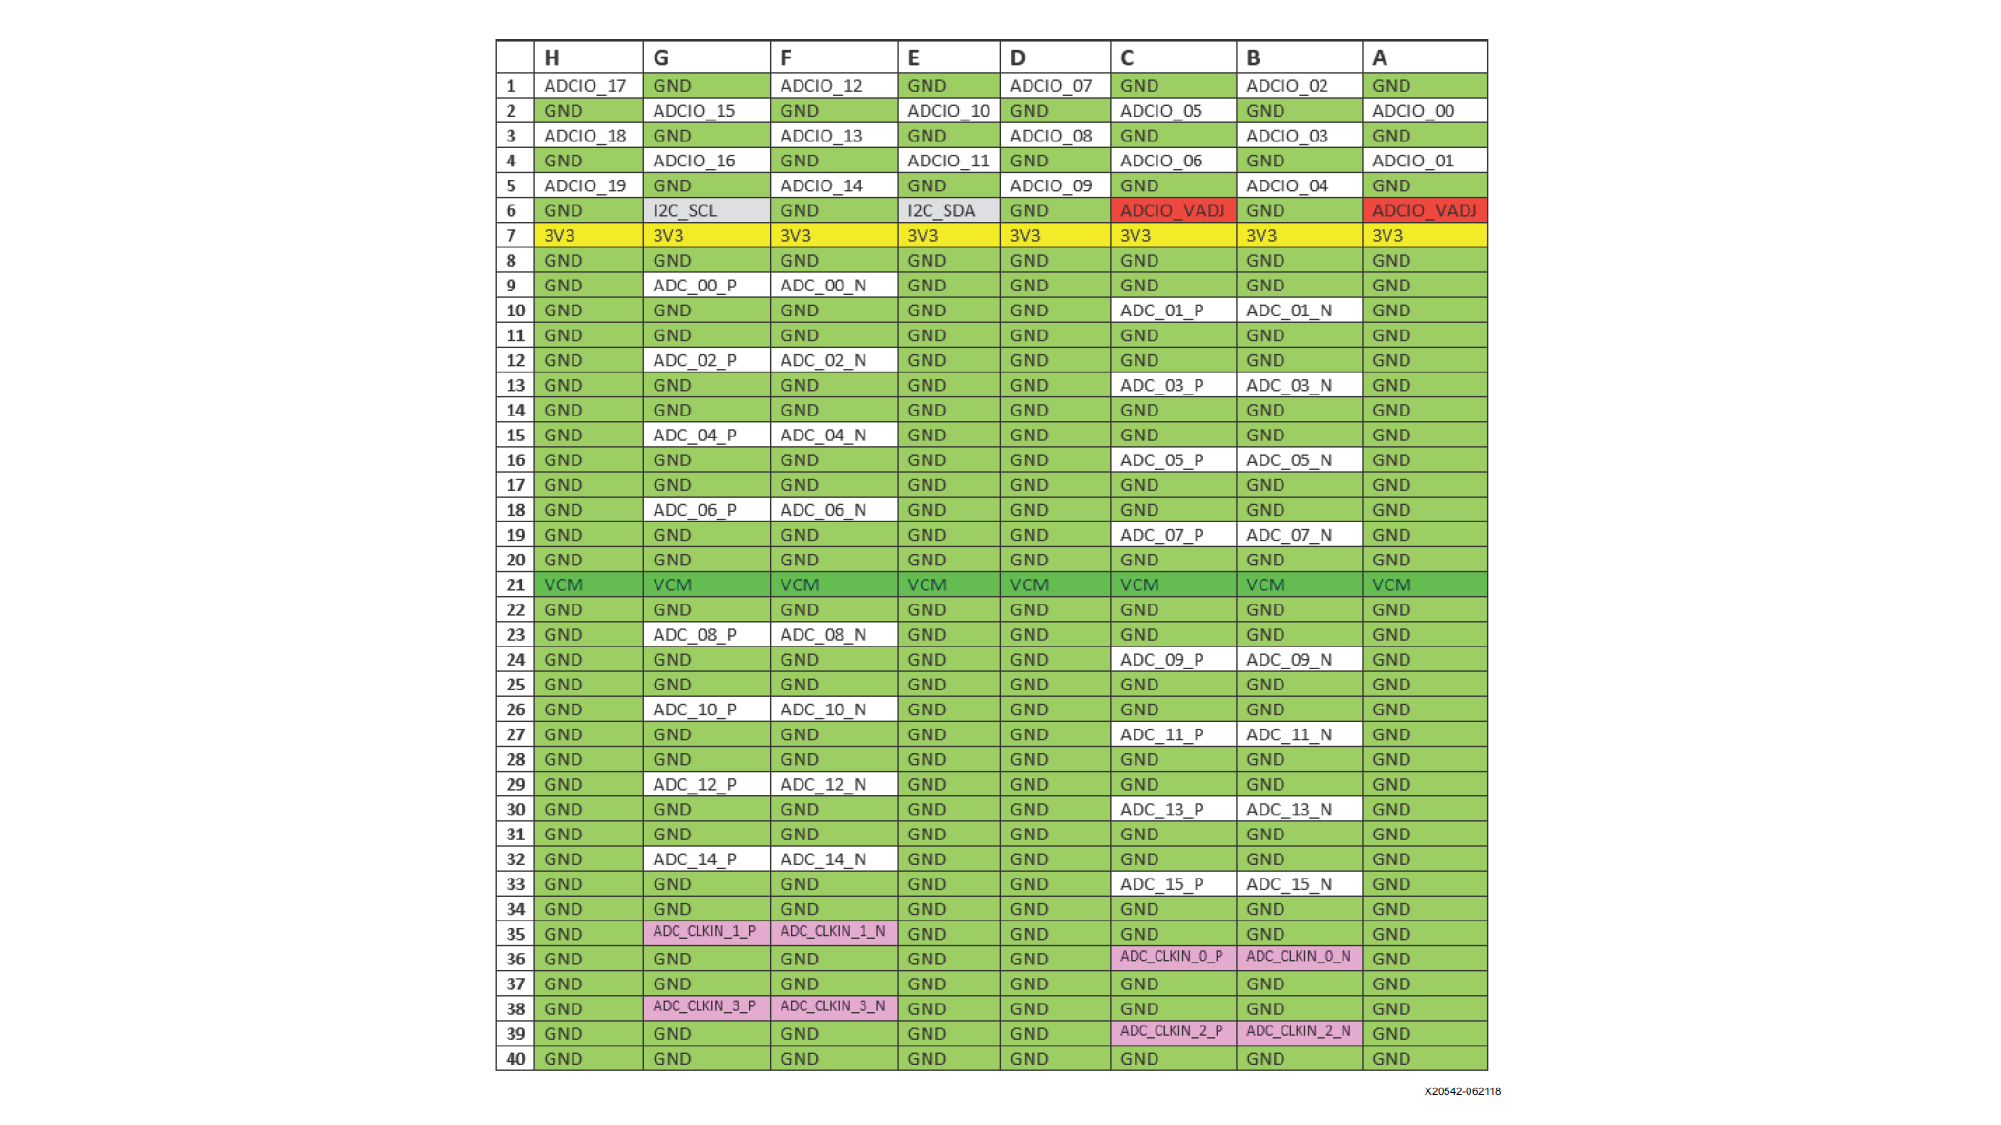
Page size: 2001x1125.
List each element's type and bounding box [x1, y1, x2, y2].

picture [469, 15, 1531, 1110]
